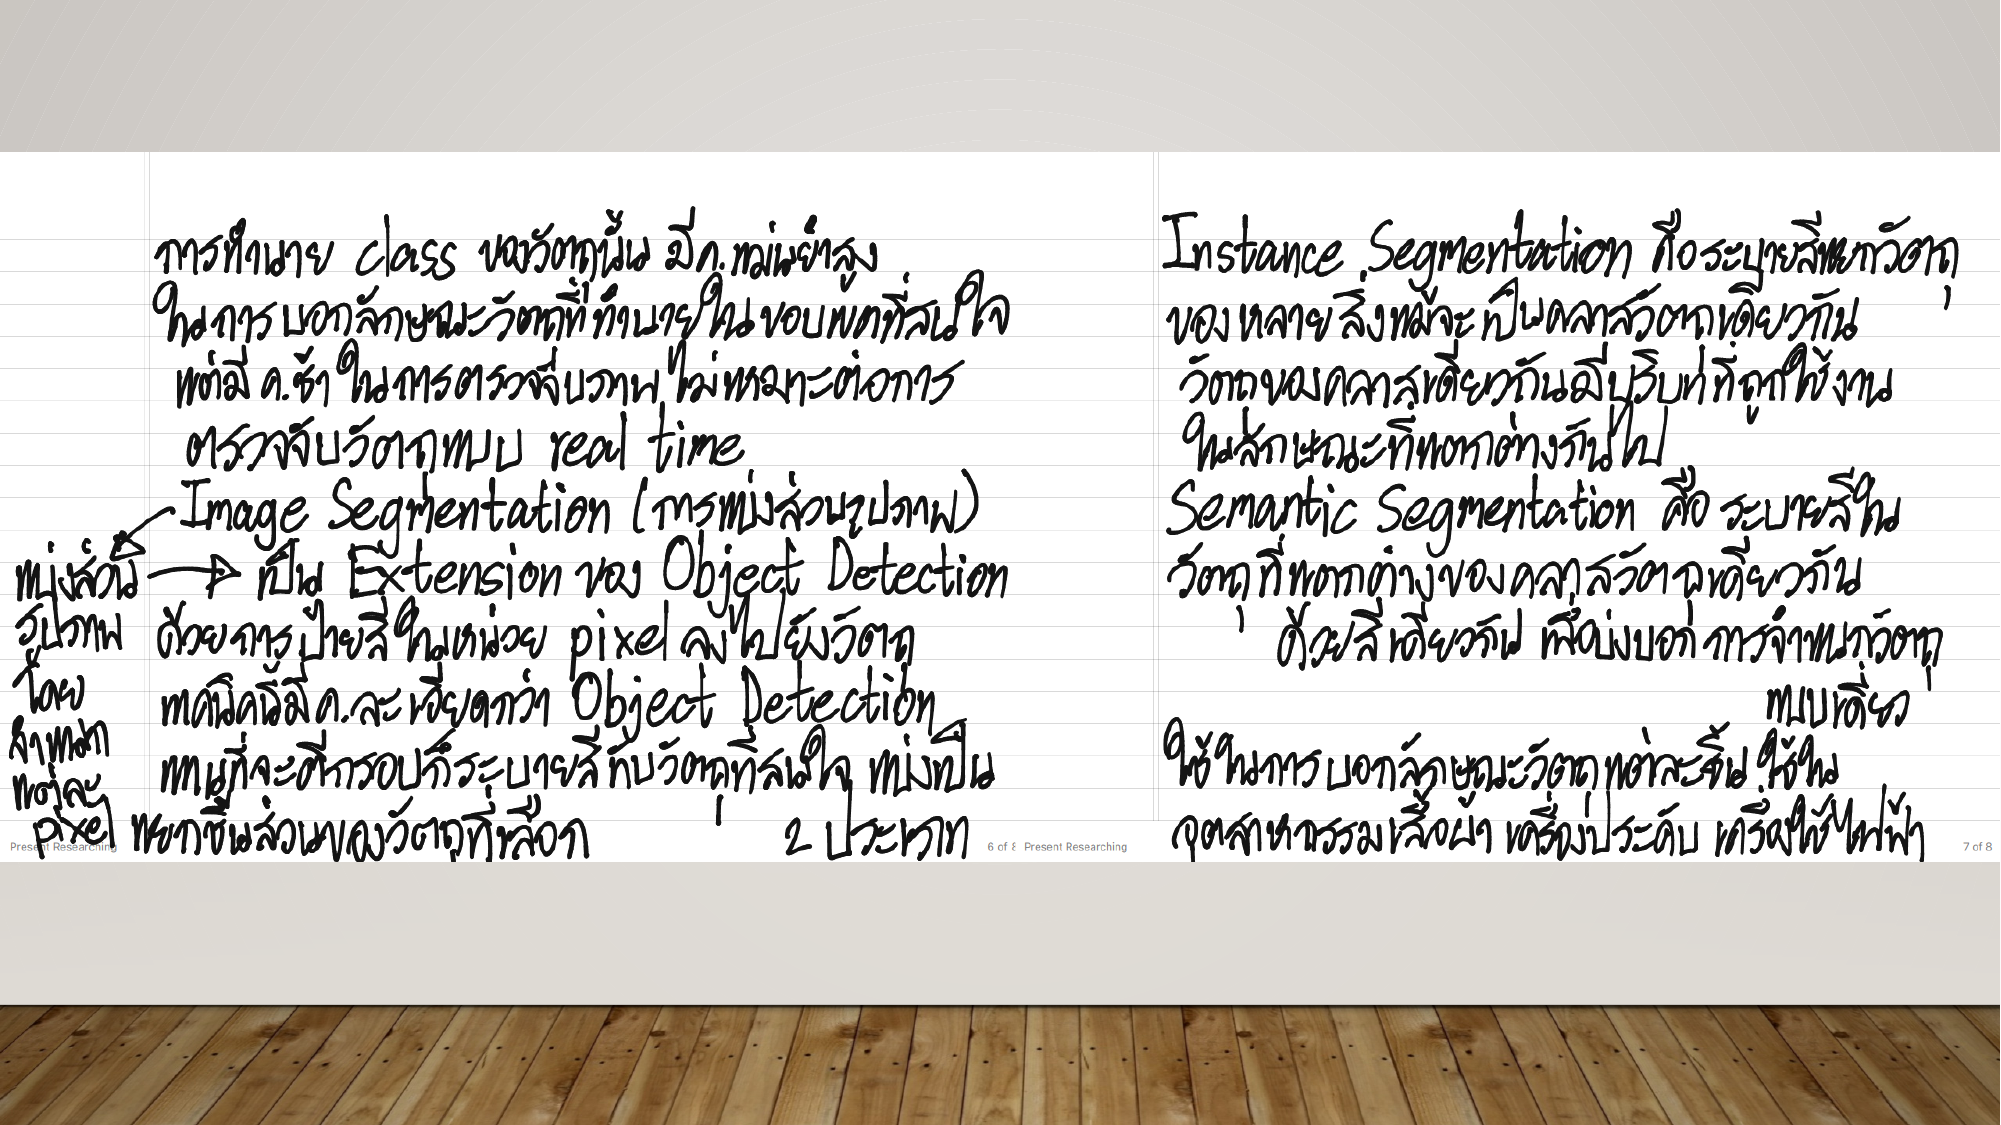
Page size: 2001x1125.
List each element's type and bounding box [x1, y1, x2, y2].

list [0, 152, 1015, 862]
picture [0, 1005, 2000, 1125]
text_box [1015, 152, 2000, 862]
